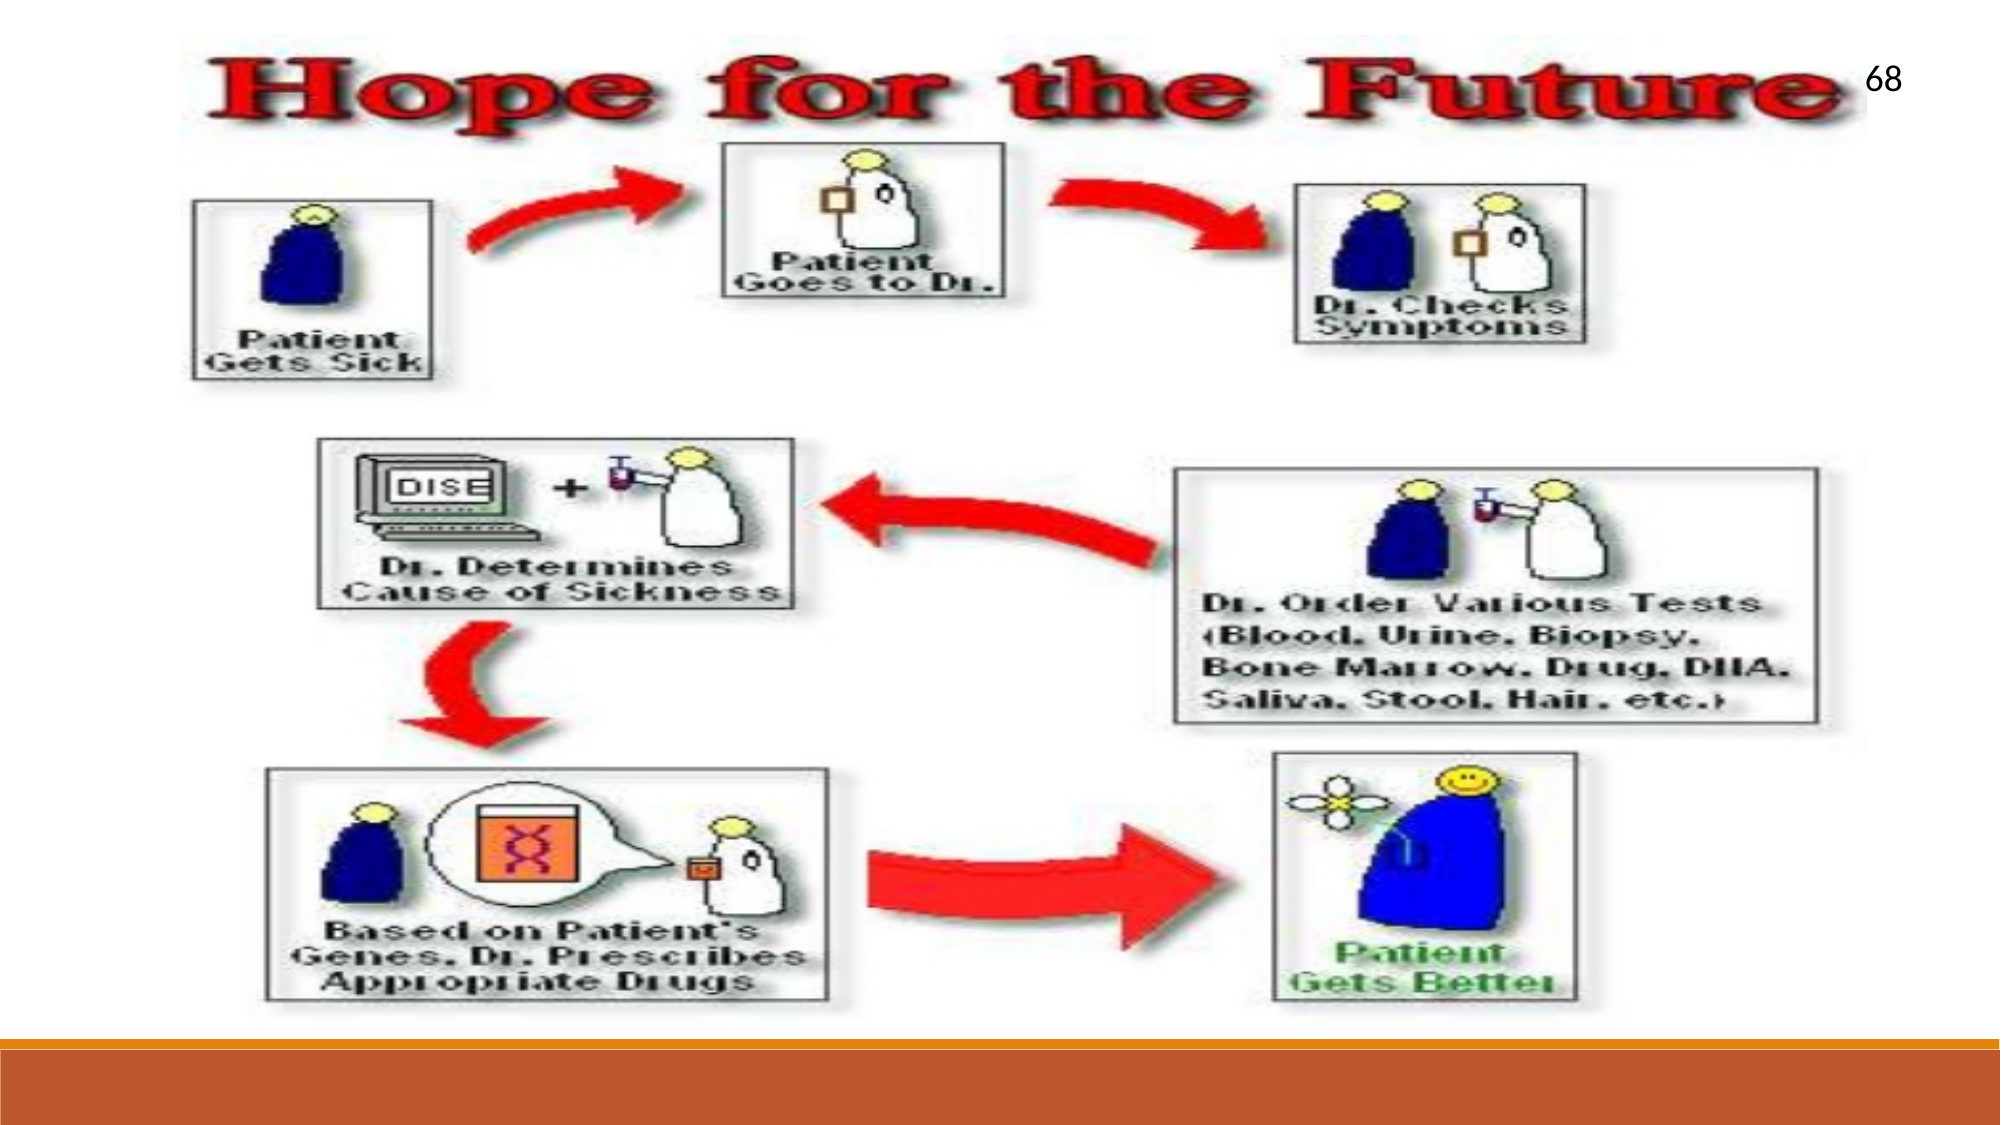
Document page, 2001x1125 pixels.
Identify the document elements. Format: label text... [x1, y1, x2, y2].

text_box 68 [1876, 46, 2000, 107]
picture [179, 34, 1868, 1026]
